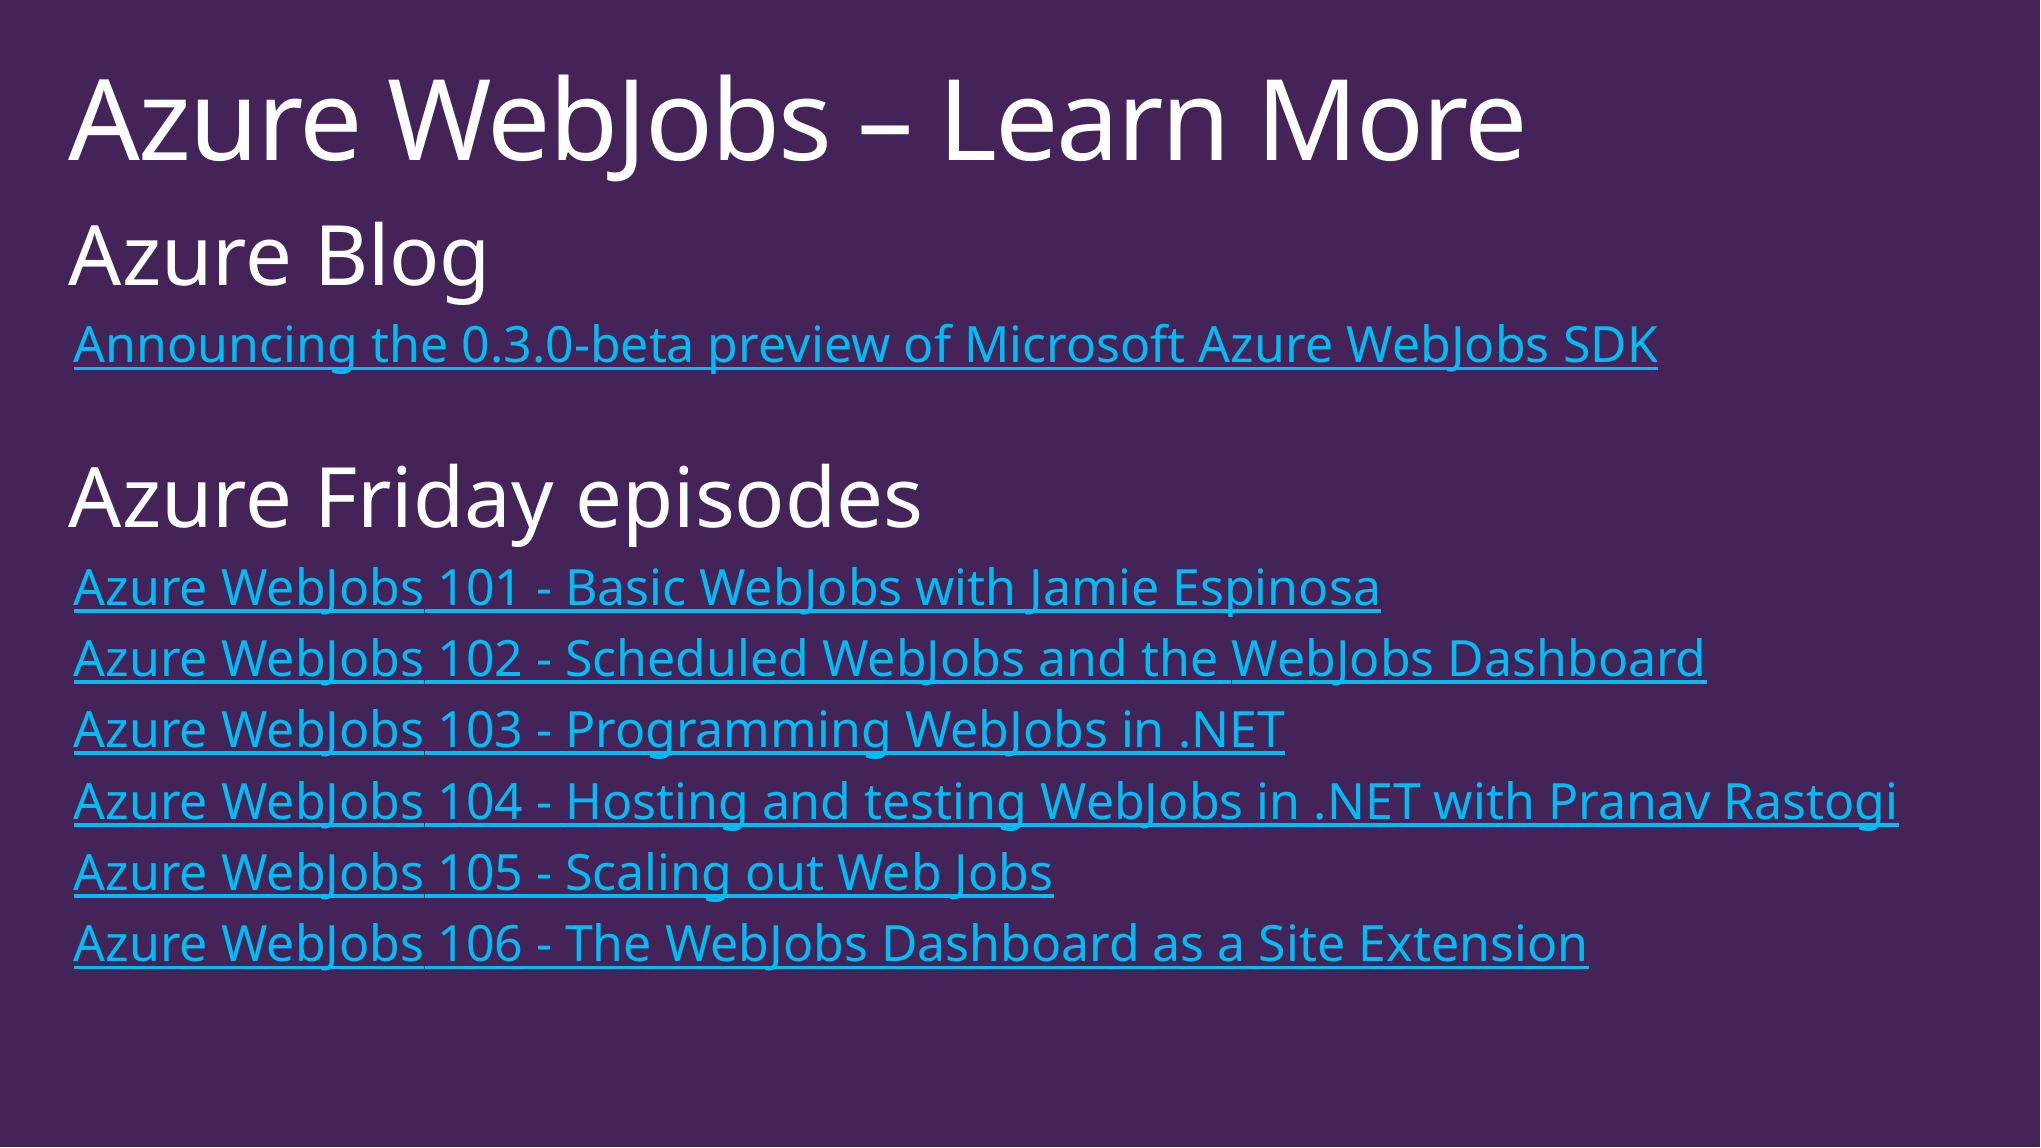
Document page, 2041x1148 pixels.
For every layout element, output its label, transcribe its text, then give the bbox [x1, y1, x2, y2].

title Azure WebJobs – Learn More [45, 48, 1996, 198]
list Azure Blog Announcing the 0.3.0-beta preview of Microsoft Azure WebJobs SDK Azure Friday episodes Azure WebJobs 101 - Basic WebJobs with Jamie Espinosa Azure WebJobs 102 - Scheduled WebJobs and the WebJobs Dashboard Azure WebJobs 103 - Programming WebJobs in .NET Azure WebJobs 104 - Hosting and testing WebJobs in .NET with Pranav Rastogi Azure WebJobs 105 - Scaling out Web Jobs Azure WebJobs 106 - The WebJobs Dashboard as a Site Extension [45, 198, 1996, 965]
